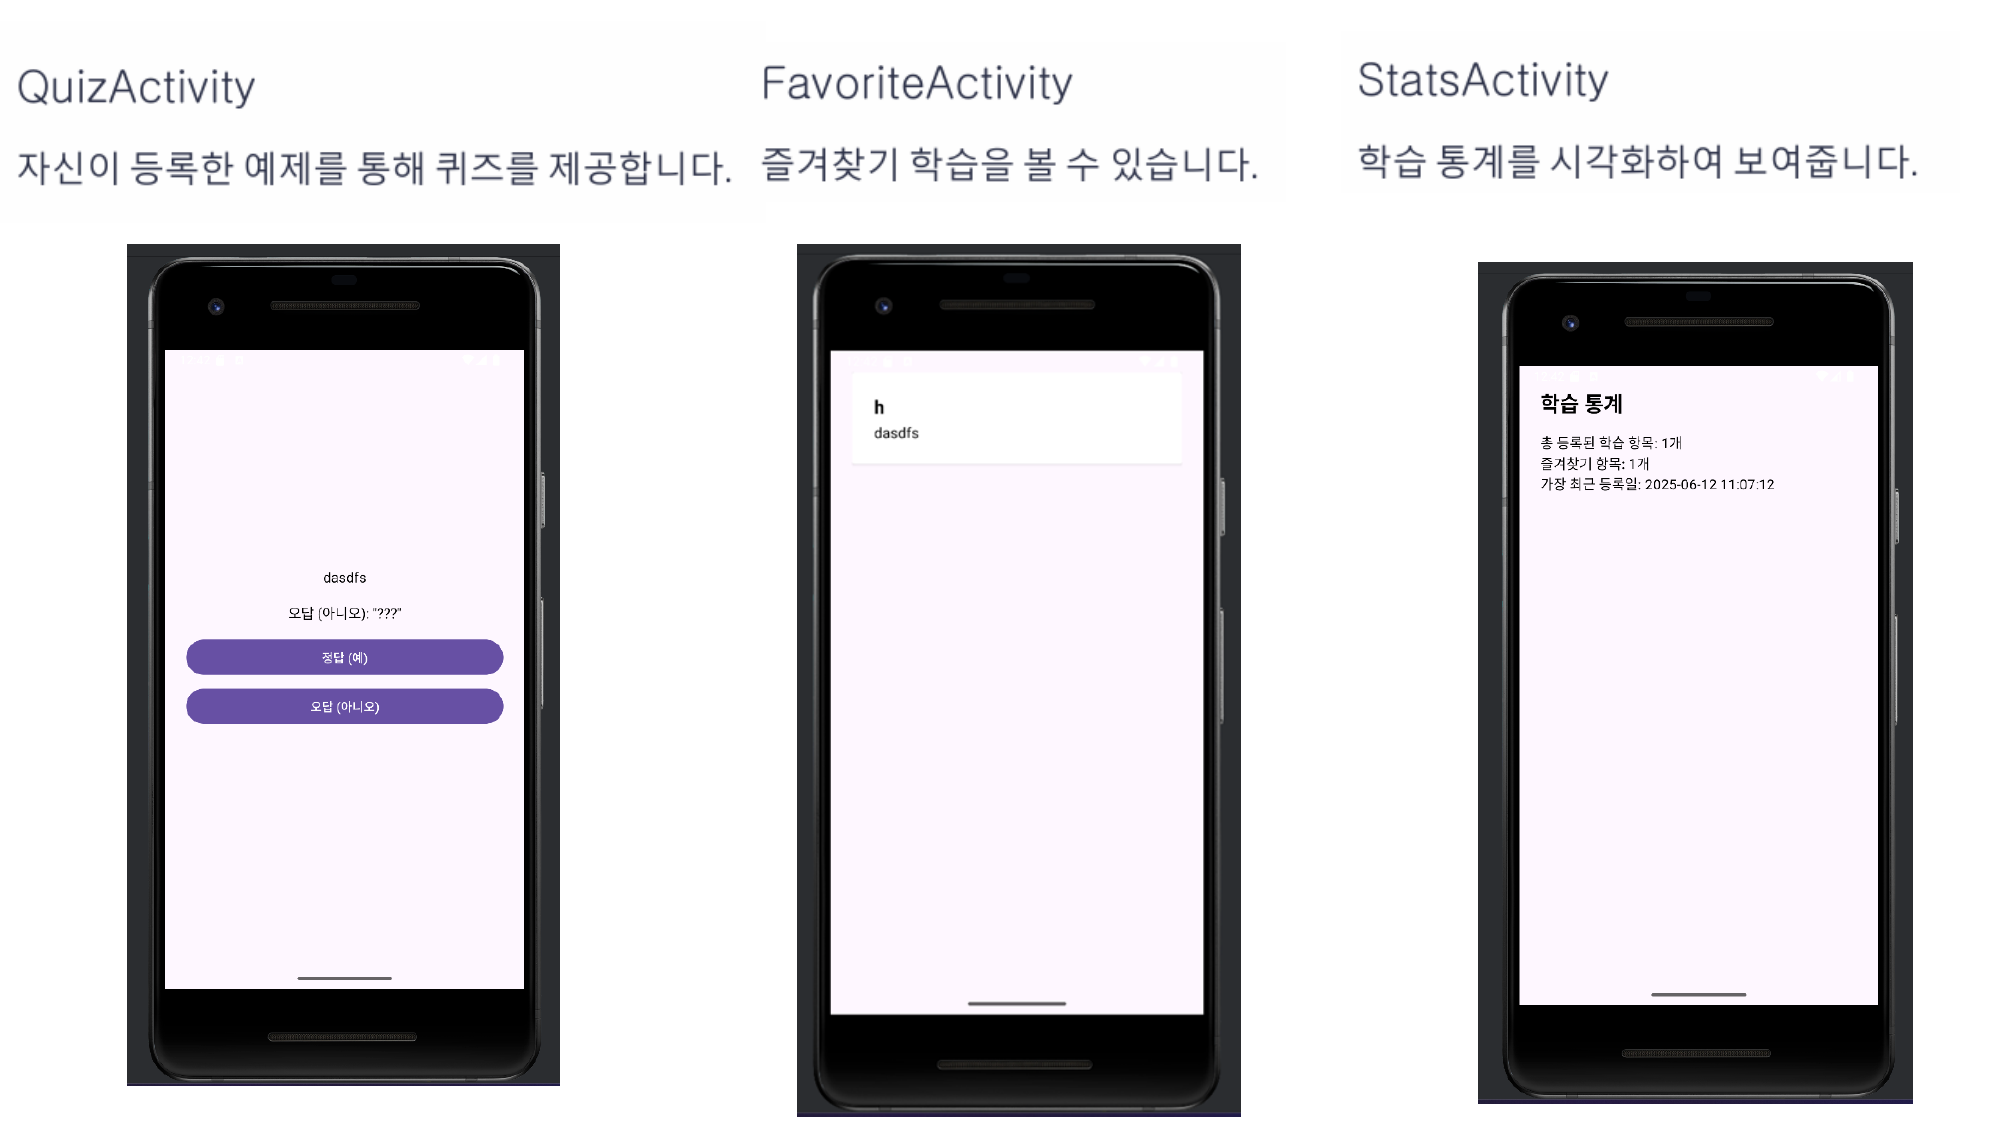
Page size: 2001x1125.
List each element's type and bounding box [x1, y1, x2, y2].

picture [1341, 30, 1960, 193]
picture [1477, 261, 1914, 1105]
picture [0, 20, 1286, 224]
picture [796, 243, 1242, 1118]
picture [127, 243, 561, 1086]
